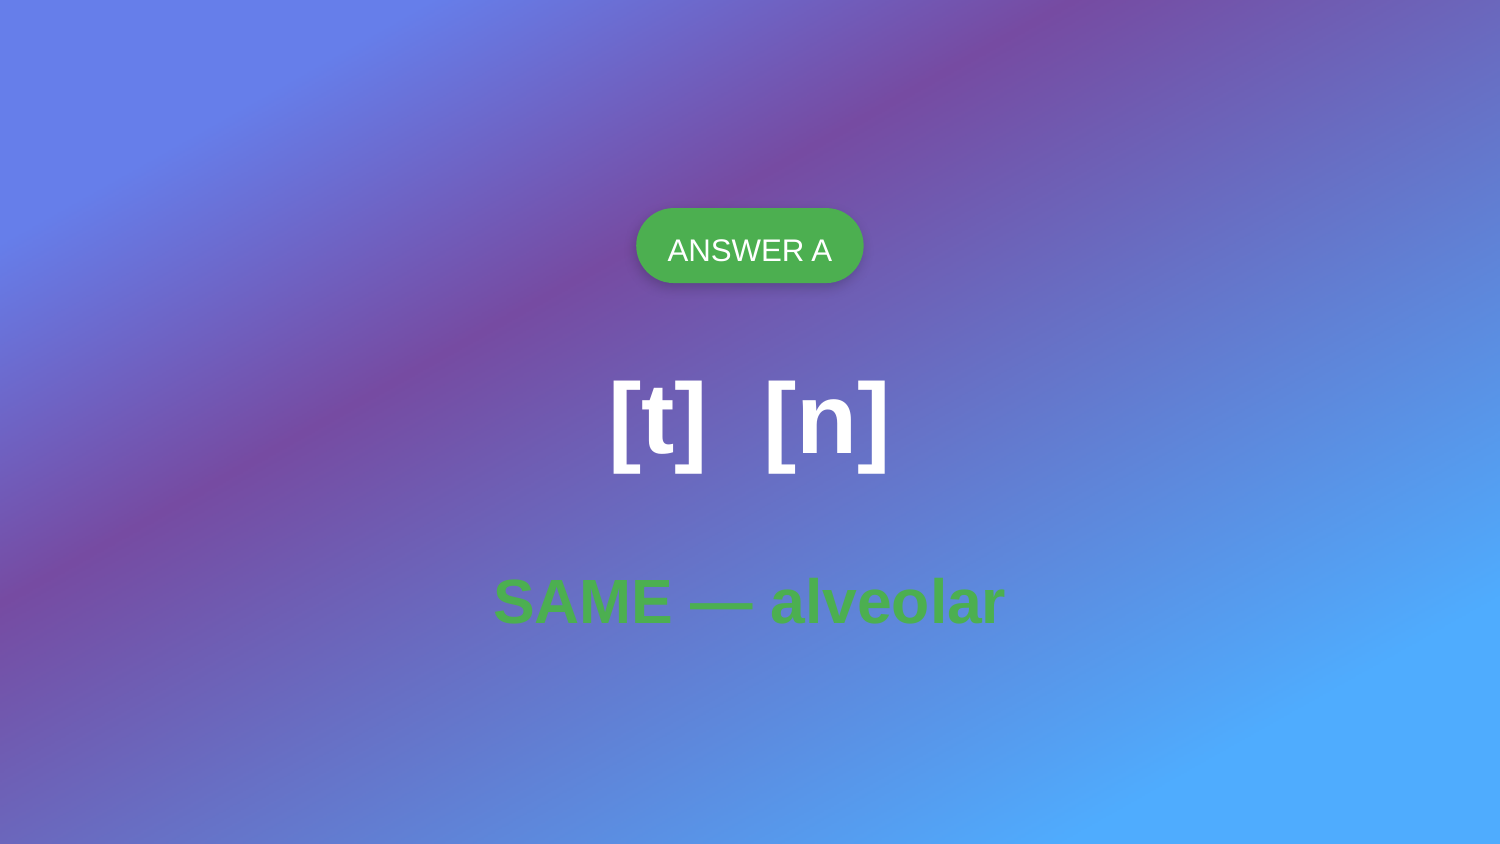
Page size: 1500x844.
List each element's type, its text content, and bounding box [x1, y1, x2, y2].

text_box ANSWER A [665, 223, 835, 268]
text_box [t] [n] [575, 333, 925, 474]
picture [0, 0, 1500, 844]
text_box [636, 208, 864, 284]
text_box SAME — alveolar [487, 548, 1013, 636]
